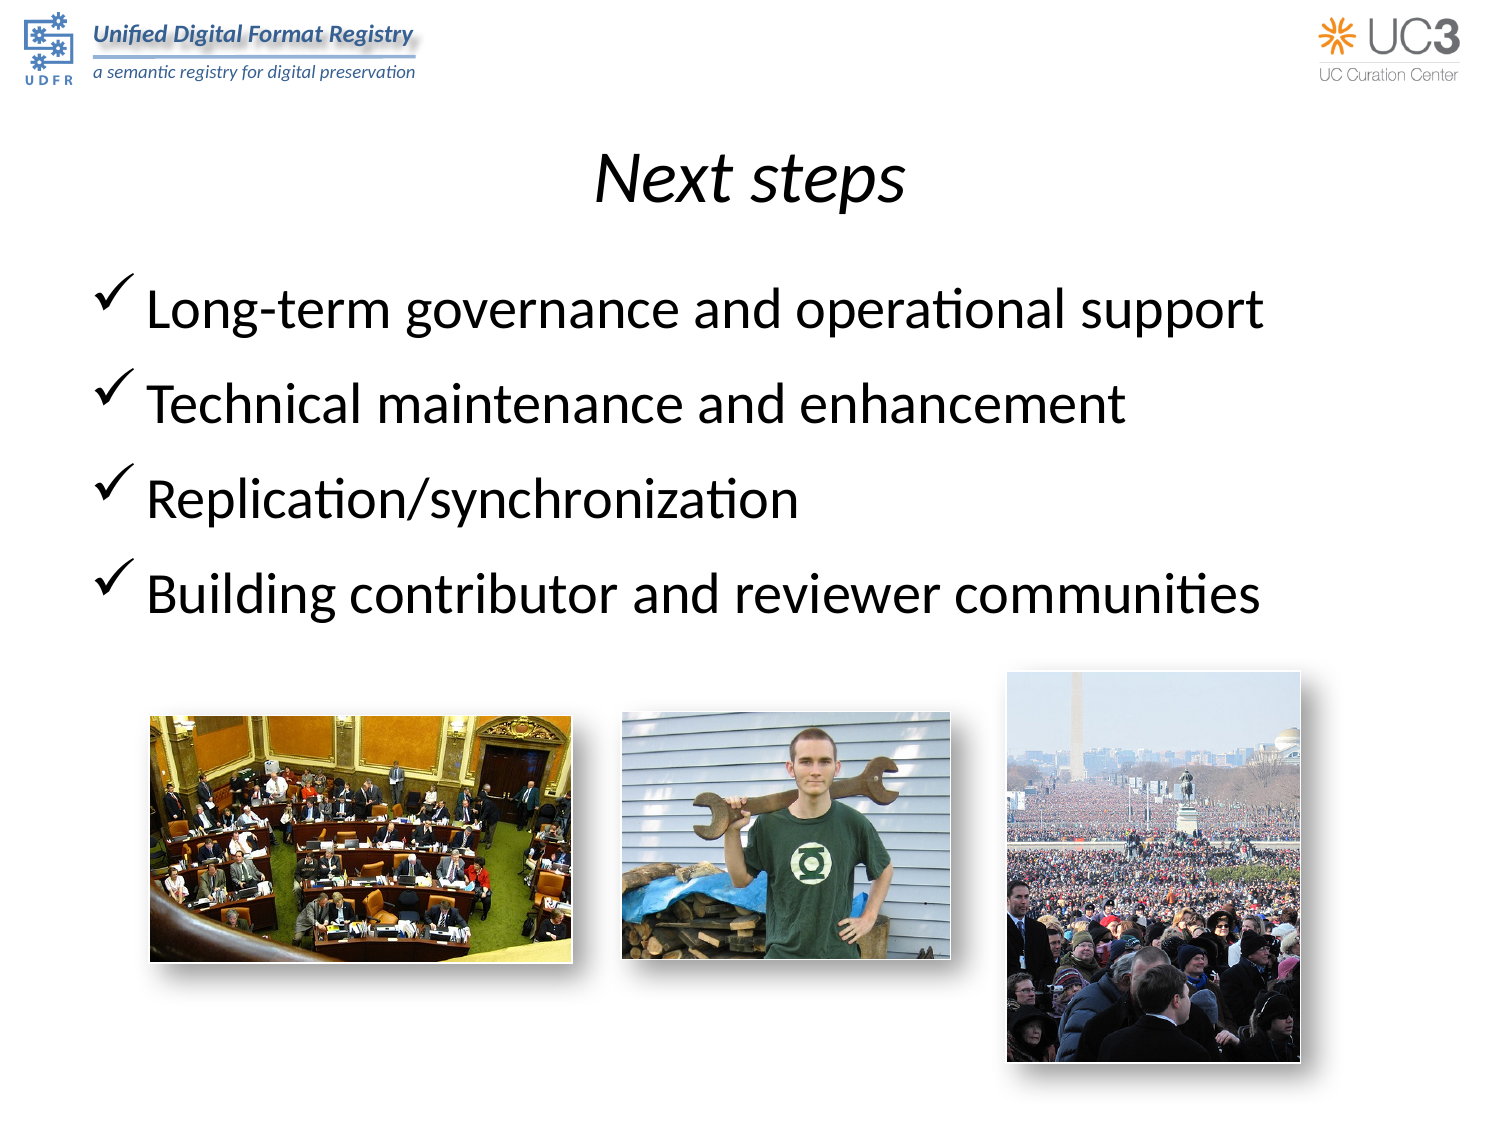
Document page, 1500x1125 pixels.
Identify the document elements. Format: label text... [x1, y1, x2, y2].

title Next steps [75, 112, 1425, 233]
picture [1312, 12, 1464, 85]
list Long-term governance and operational support Technical maintenance and enhancement Replication/synchronization Building contributor and reviewer communities [75, 262, 1425, 1075]
picture [24, 12, 132, 88]
picture [1006, 671, 1301, 1063]
picture [149, 716, 572, 963]
picture [621, 712, 951, 959]
